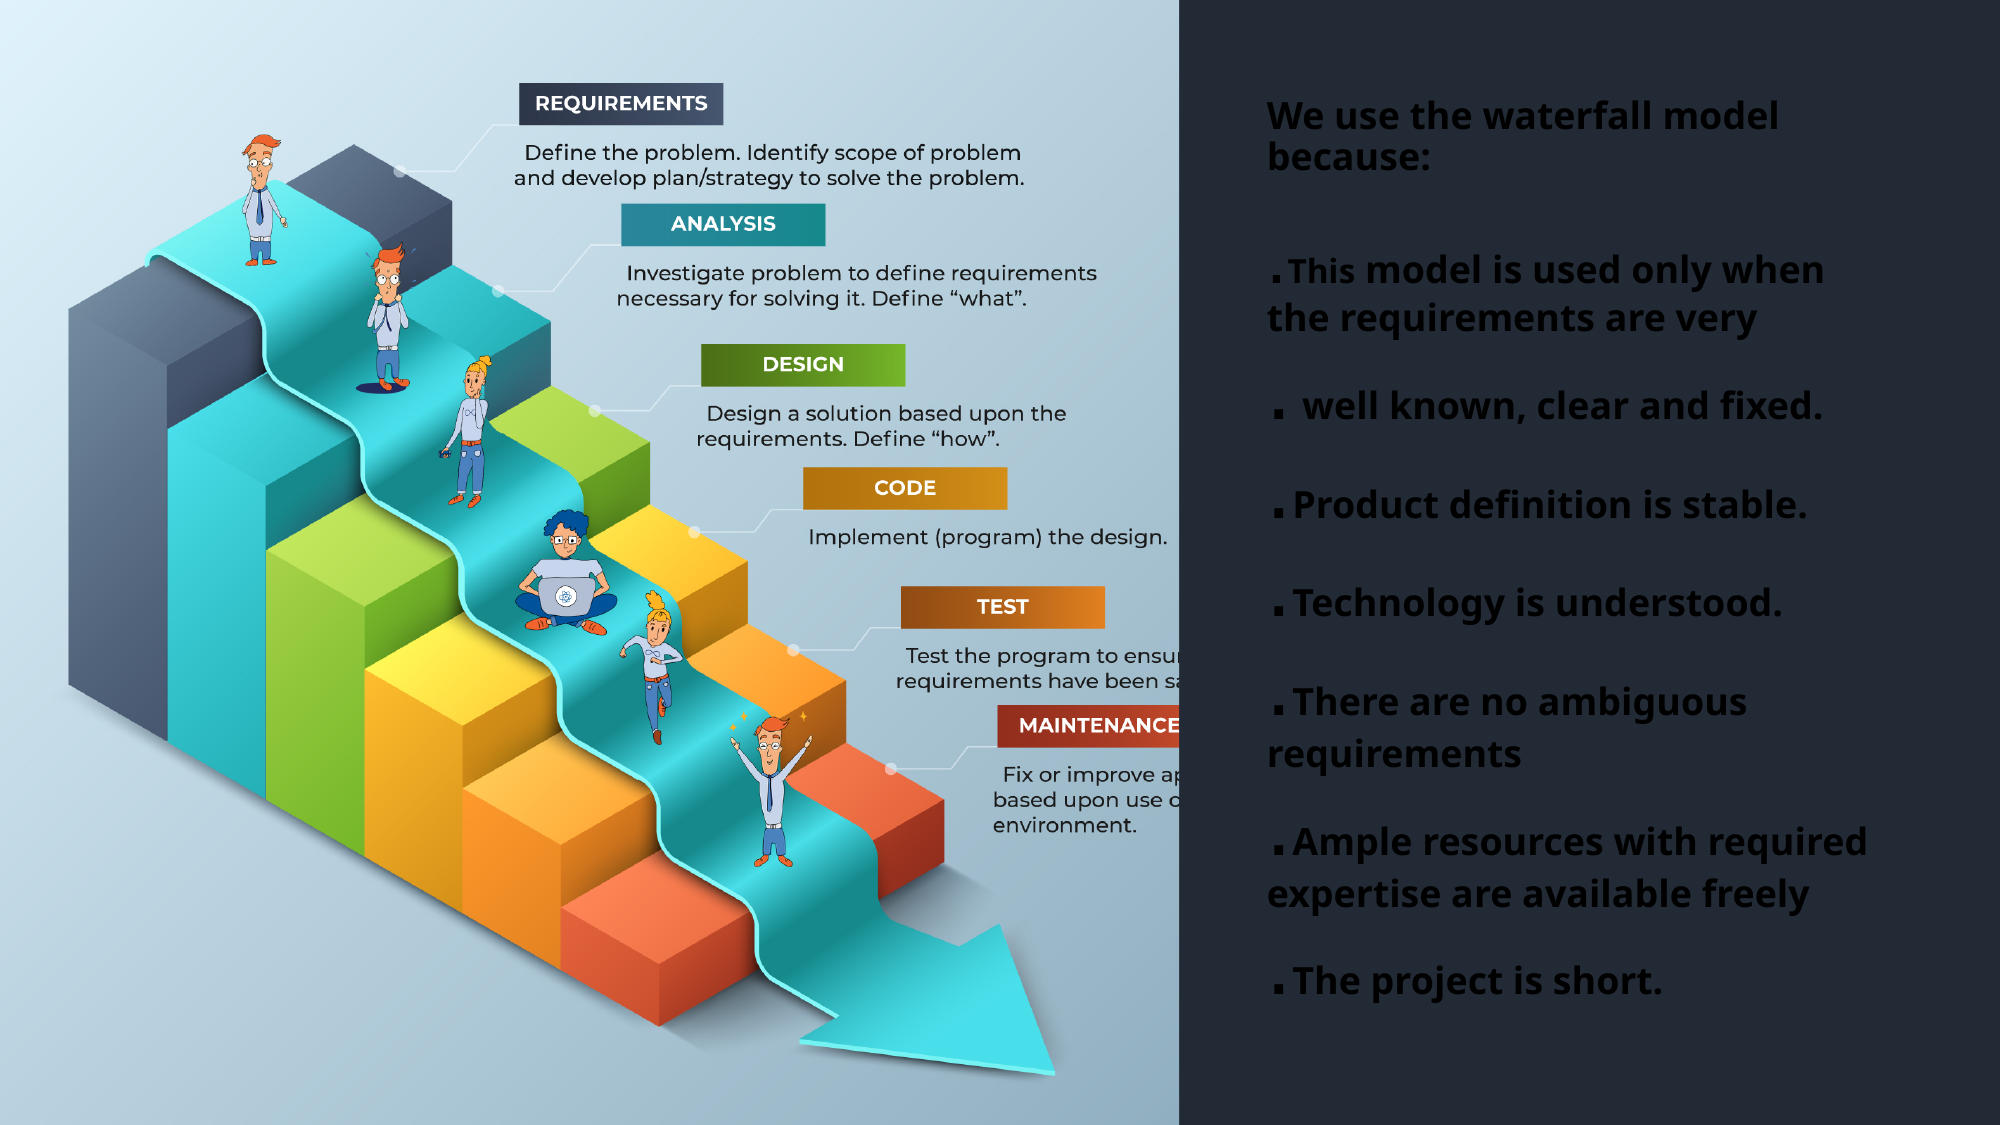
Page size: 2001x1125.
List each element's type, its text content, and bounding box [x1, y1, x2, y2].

text_box [1180, 0, 2000, 1125]
title We use the waterfall model because:​ ​ .This model is used only when the requirements are very​ ​. well known, clear and fixed.​ ​.Product definition is stable.​ ​.Technology is understood.​ ​.There are no ambiguous requirements​ ​.Ample resources with required expertise are available freely​ .The project is short.​ ​ [1251, 294, 1901, 968]
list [0, 0, 1180, 1125]
